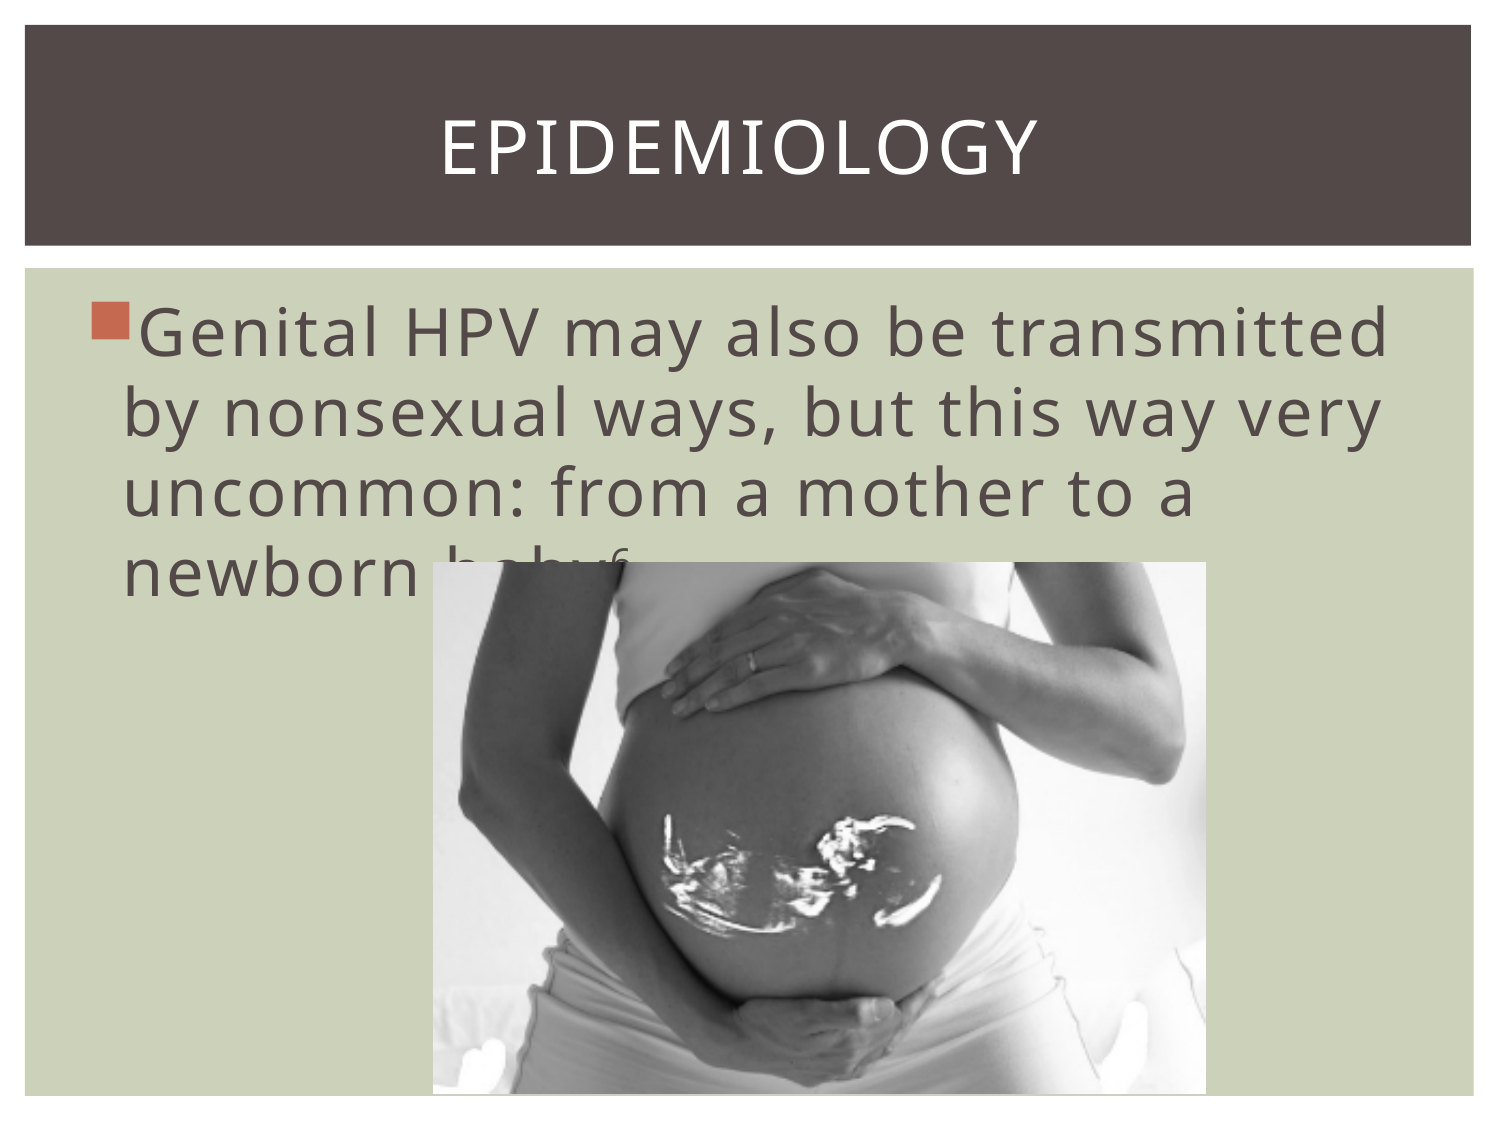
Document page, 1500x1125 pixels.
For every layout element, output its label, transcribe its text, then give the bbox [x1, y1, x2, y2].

list Genital HPV may also be transmitted by nonsexual ways, but this way very uncommon: from a mother to a newborn baby6 [62, 281, 1442, 1005]
title Epidemiology [62, 58, 1438, 232]
picture [433, 562, 1206, 1095]
